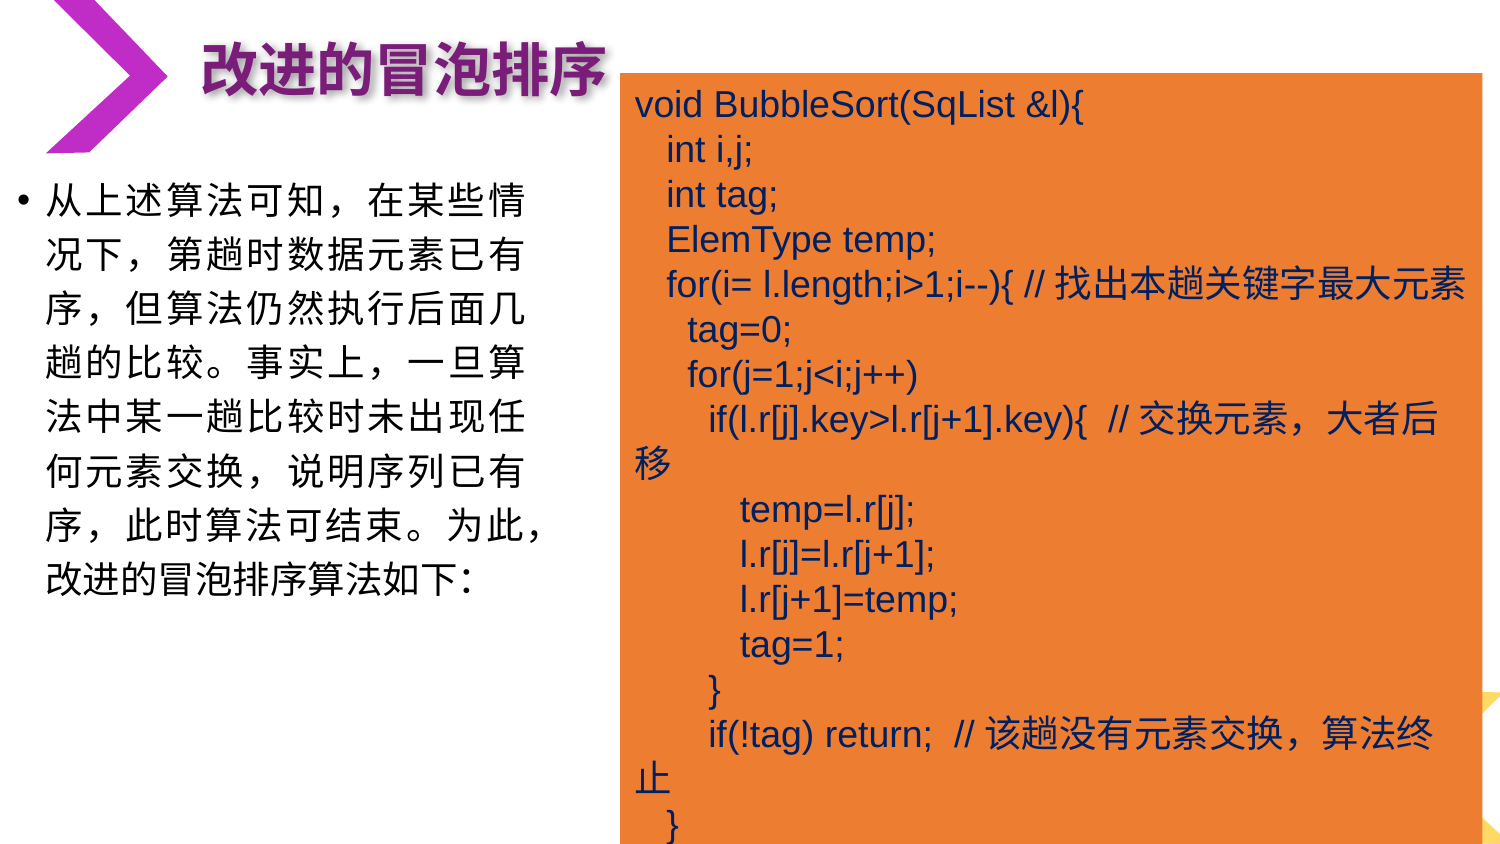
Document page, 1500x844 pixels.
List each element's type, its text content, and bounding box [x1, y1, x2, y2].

text_box void BubbleSort(SqList &l){ int i,j; int tag; ElemType temp; for(i= l.length;i>1;i--){ //找出本趟关键字最大元素 tag=0; for(j=1;j<i;j++) if(l.r[j].key>l.r[j+1].key){ //交换元素，大者后移 temp=l.r[j]; l.r[j]=l.r[j+1]; l.r[j+1]=temp; tag=1; } if(!tag) return; //该趟没有元素交换，算法终止 } } [620, 73, 1483, 844]
list 改进的冒泡排序 [188, 35, 1214, 111]
